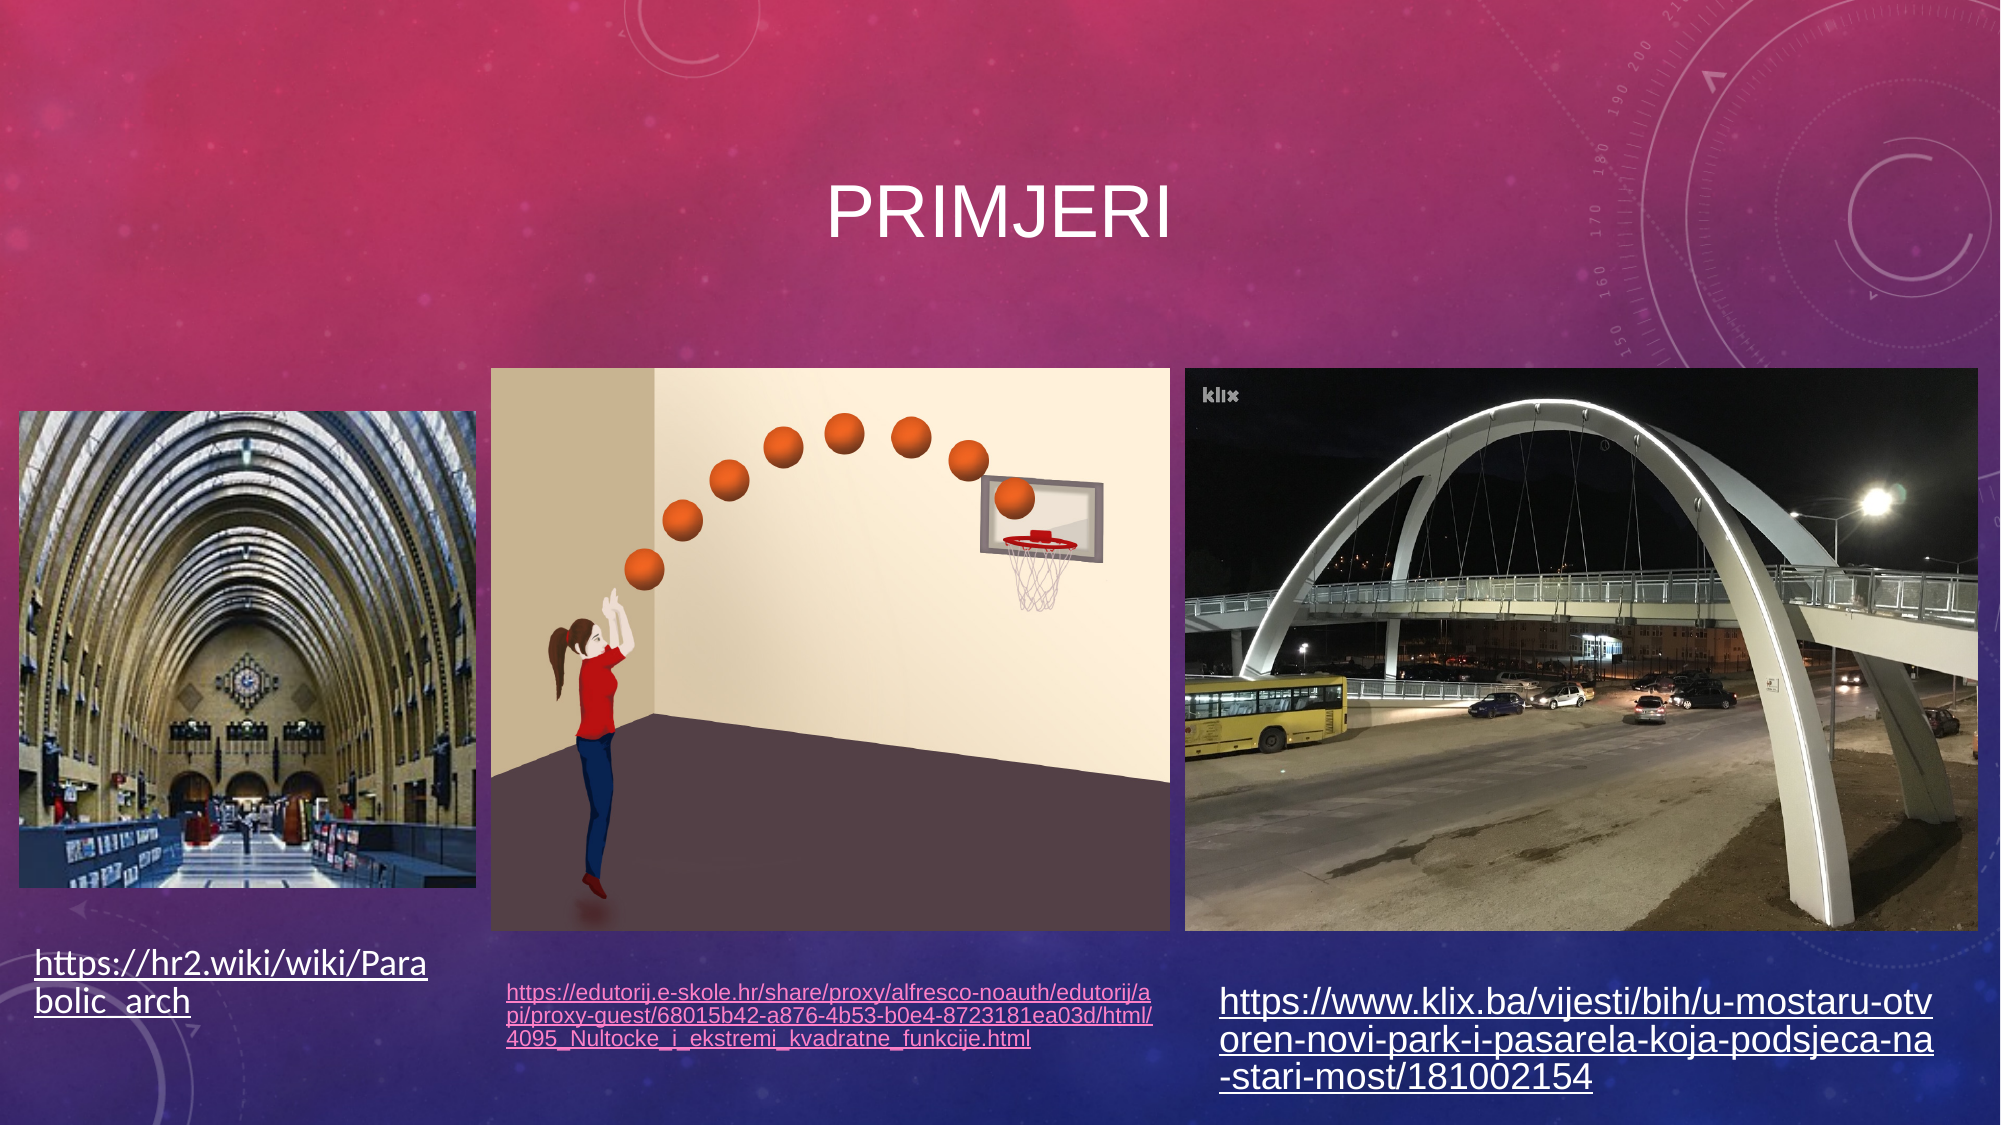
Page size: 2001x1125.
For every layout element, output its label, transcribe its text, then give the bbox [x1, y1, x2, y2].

text_box https://edutorij.e-skole.hr/share/proxy/alfresco-noauth/edutorij/api/proxy-guest/68015b42-a876-4b53-b0e4-8723181ea03d/html/4095_Nultocke_i_ekstremi_kvadratne_funkcije.html [491, 969, 1170, 1013]
picture [0, 0, 2001, 1125]
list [18, 410, 476, 888]
text_box https://www.klix.ba/vijesti/bih/u-mostaru-otvoren-novi-park-i-pasarela-koja-podsjeca-na-stari-most/181002154 [1204, 969, 1956, 1075]
title primjeri [169, 88, 1831, 328]
text_box https://hr2.wiki/wiki/Parabolic_arch [19, 930, 458, 1036]
